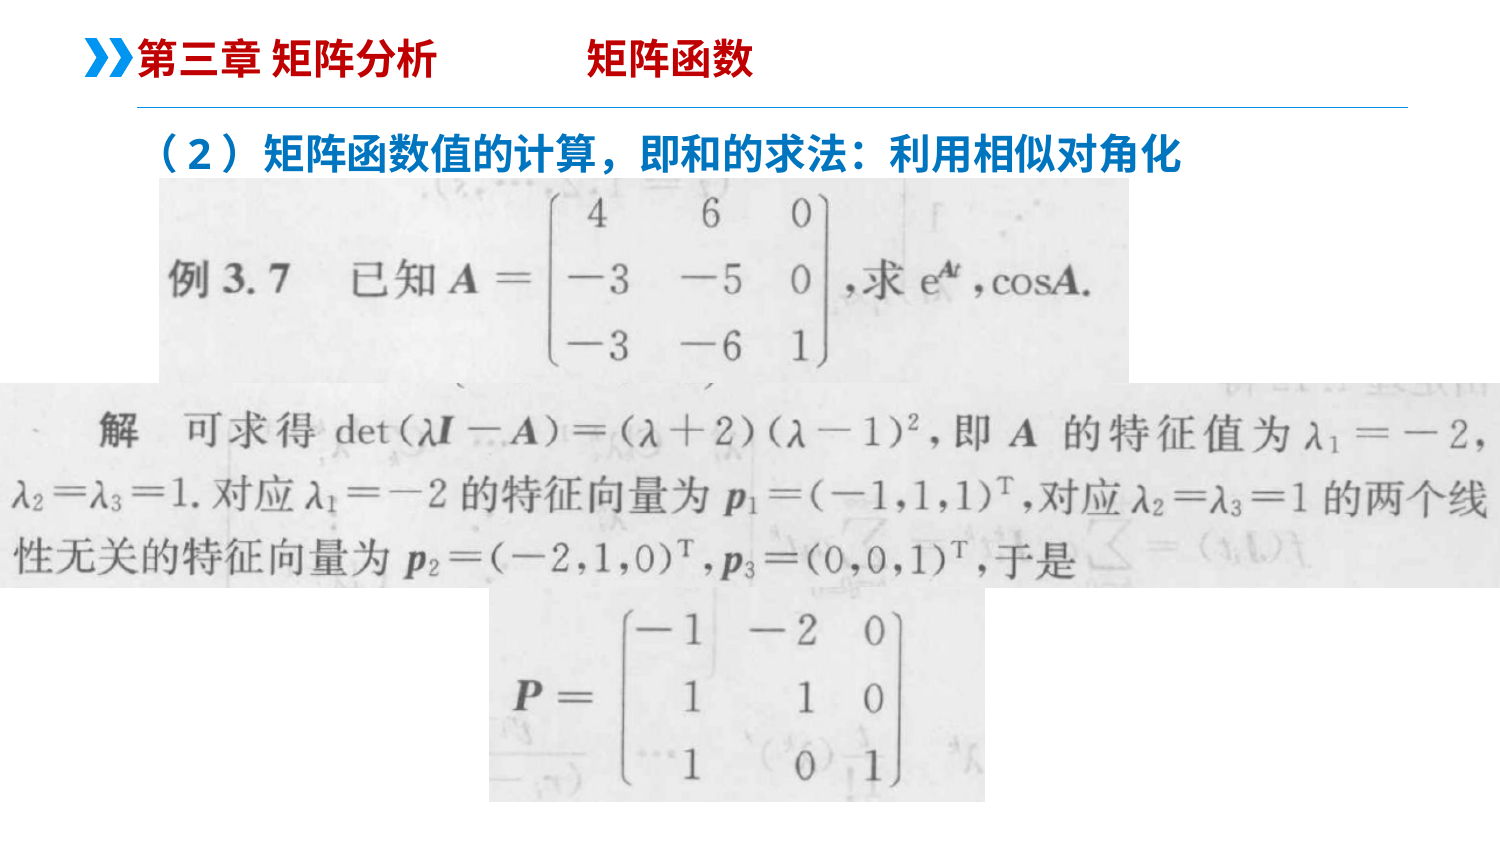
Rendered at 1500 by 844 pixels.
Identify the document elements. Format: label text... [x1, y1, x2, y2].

text_box [82, 36, 111, 79]
picture [0, 178, 1500, 802]
text_box [107, 36, 135, 79]
text_box 第三章 矩阵分析 矩阵函数 [136, 26, 1337, 90]
